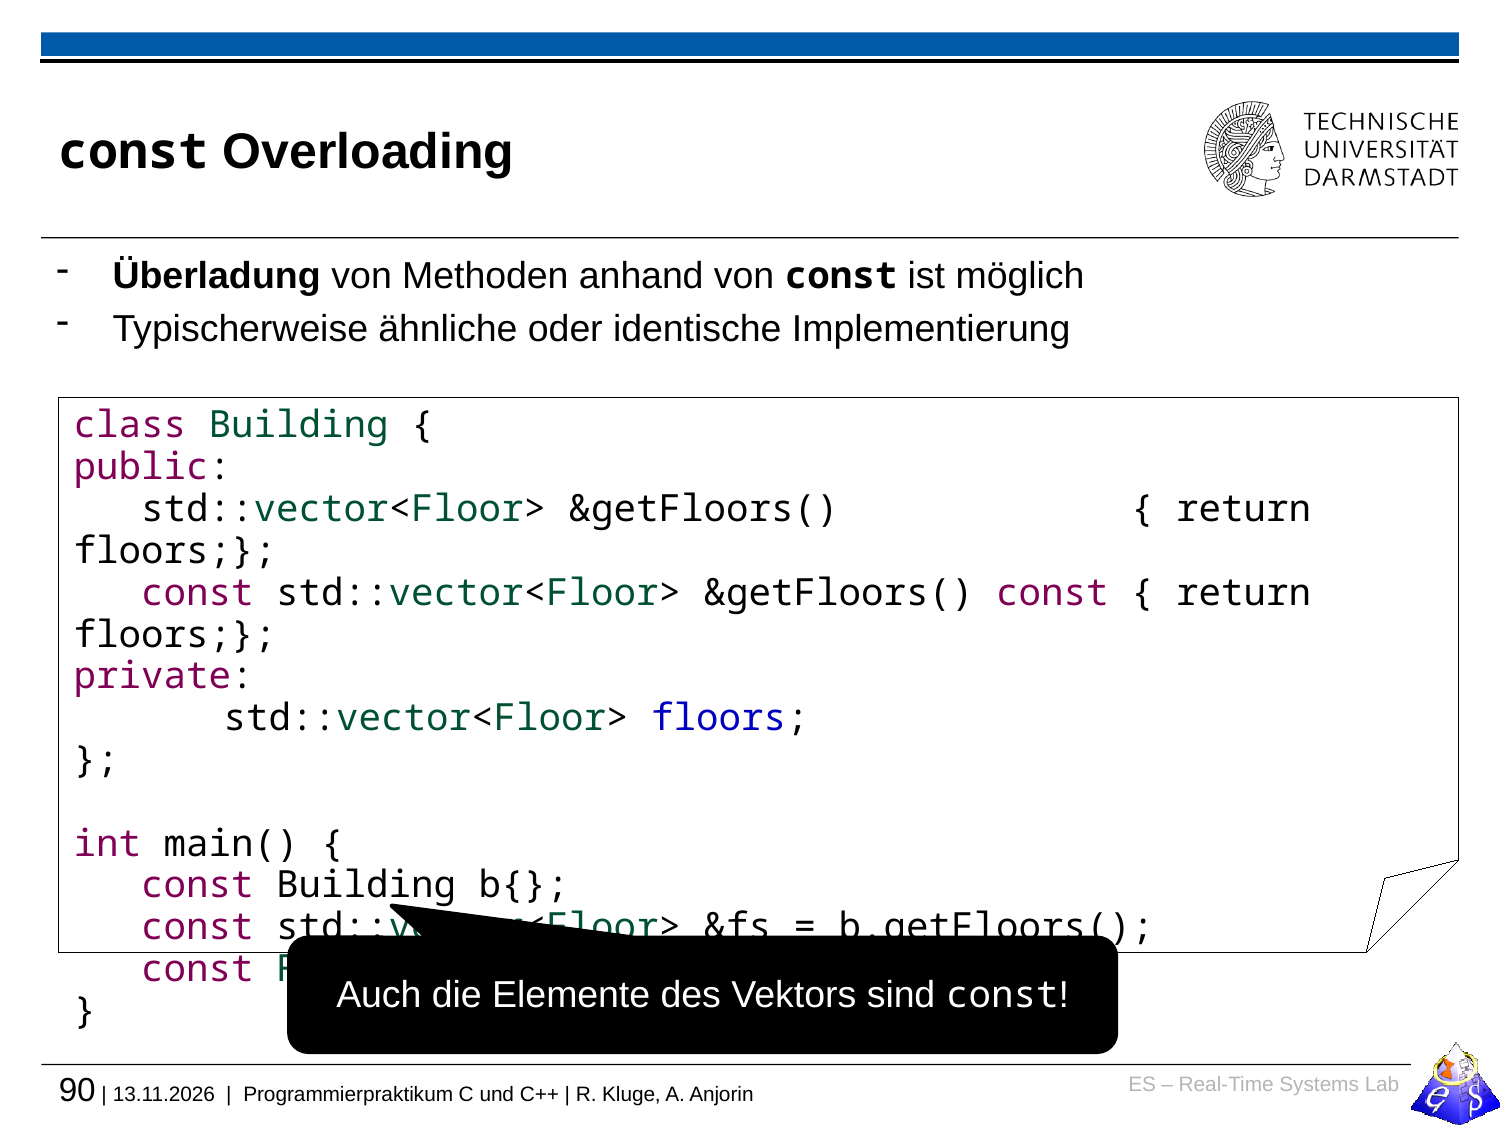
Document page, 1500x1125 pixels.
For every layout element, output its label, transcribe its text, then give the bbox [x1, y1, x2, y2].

text_box class Building { public: std::vector<Floor> &getFloors() { return floors;}; const std::vector<Floor> &getFloors() const { return floors;}; private: std::vector<Floor> floors; }; int main() { const Building b{}; const std::vector<Floor> &fs = b.getFloors(); const Floor &f = b.getFloors().at(1); } [58, 397, 1459, 953]
list Überladung von Methoden anhand von const ist möglich Typischerweise ähnliche oder identische Implementierung [41, 243, 1459, 398]
title const Overloading [58, 80, 1187, 218]
picture [1411, 1041, 1500, 1125]
picture [1187, 84, 1483, 214]
text_box Auch die Elemente des Vektors sind const! [287, 903, 1119, 1055]
